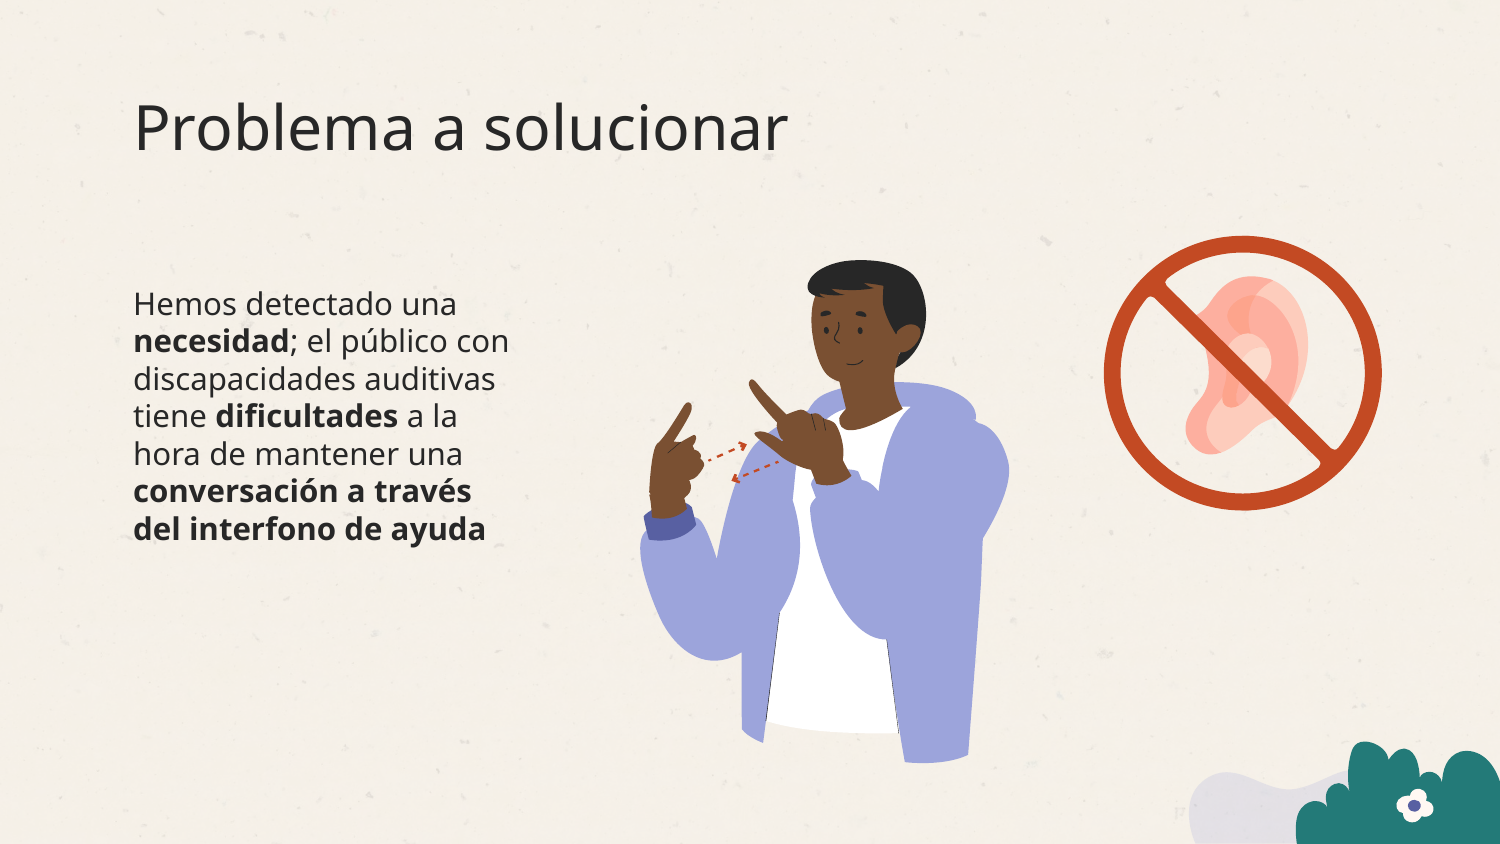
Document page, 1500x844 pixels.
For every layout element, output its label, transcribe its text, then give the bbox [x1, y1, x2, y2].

text_box Hemos detectado una necesidad; el público con discapacidades auditivas tiene dificultades a la hora de mantener una conversación a través del interfono de ayuda [118, 269, 542, 584]
title Problema a solucionar [118, 72, 1382, 167]
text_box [632, 259, 1014, 764]
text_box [1103, 235, 1383, 511]
